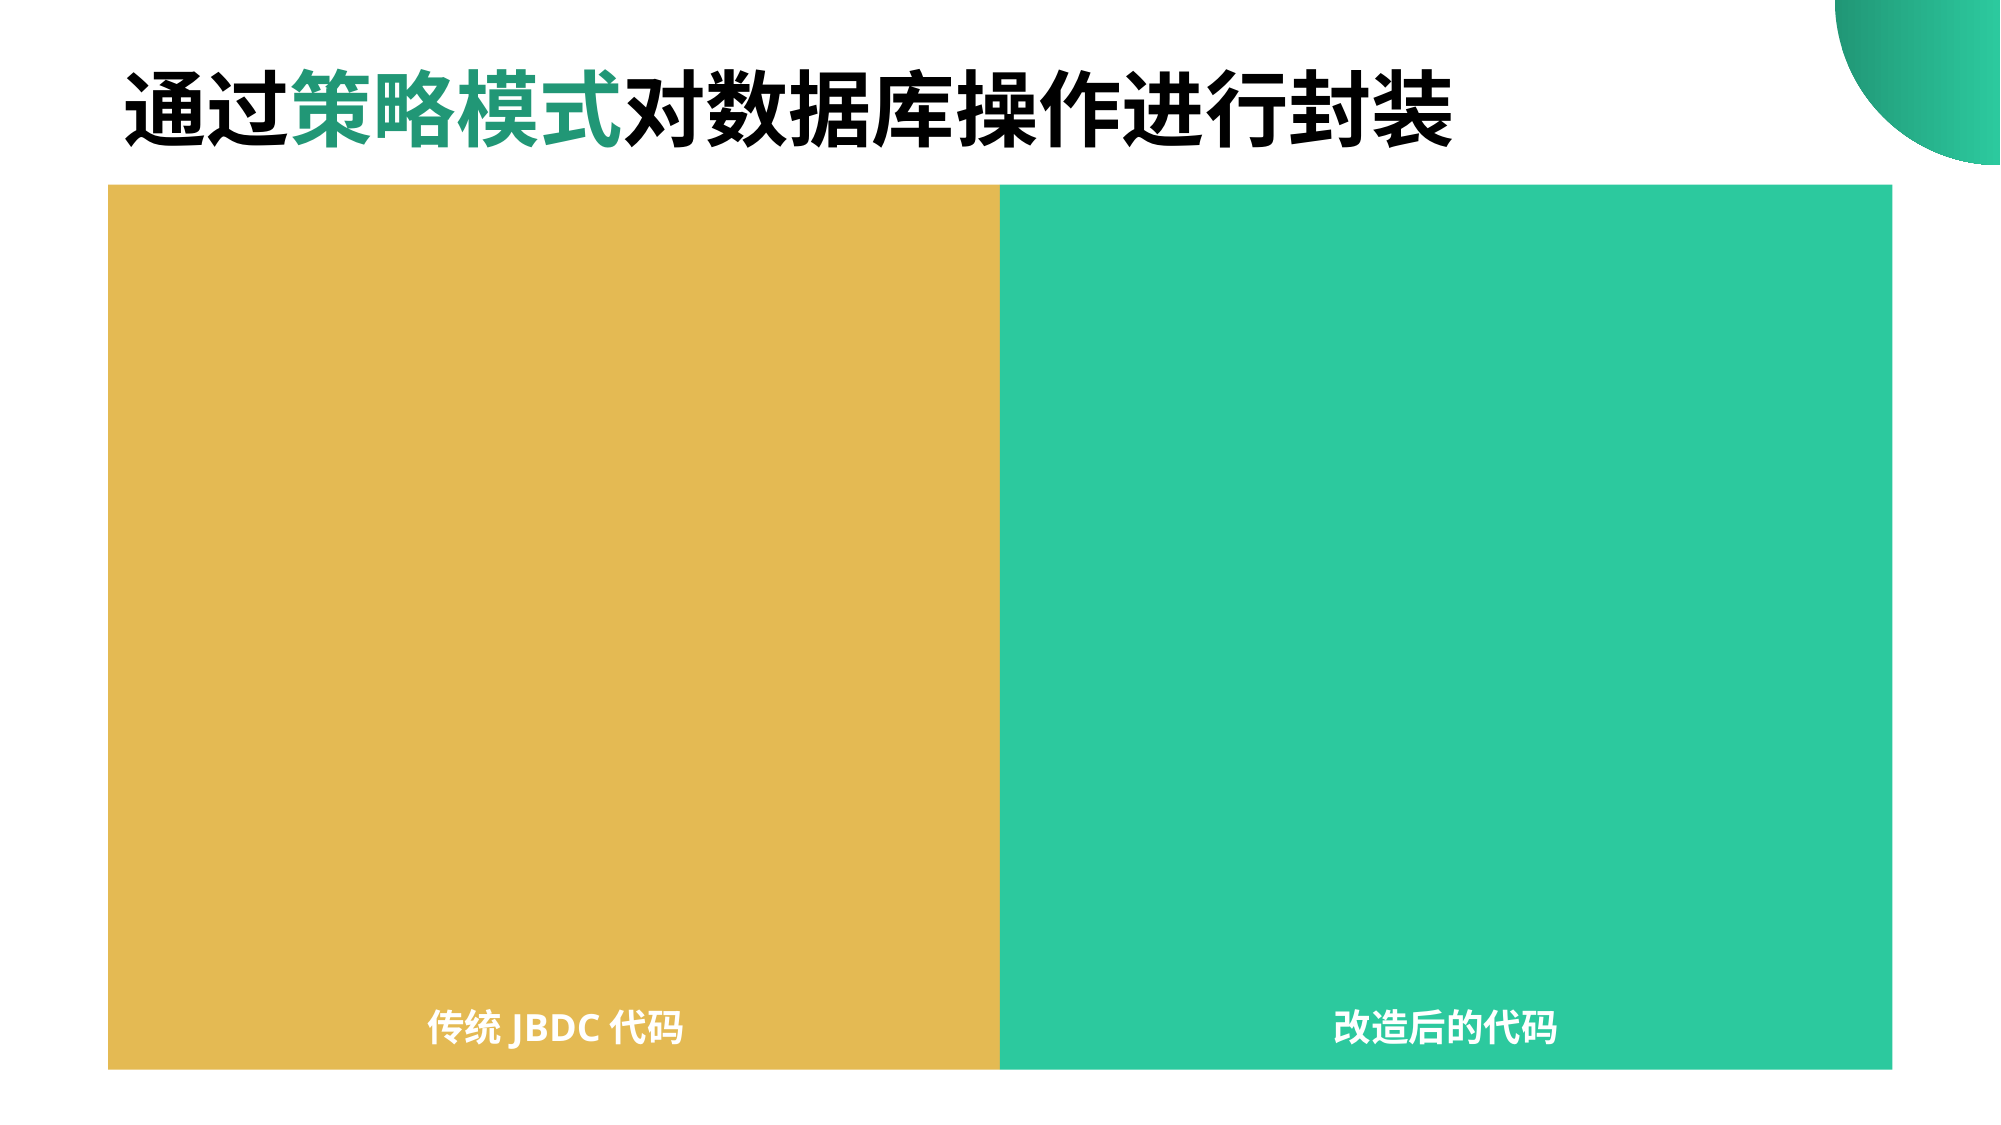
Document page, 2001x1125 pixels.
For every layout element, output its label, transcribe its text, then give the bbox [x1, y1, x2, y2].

text_box 改造后的代码 [1318, 996, 1574, 1057]
text_box [1833, 0, 2000, 167]
text_box 传统JBDC代码 [412, 996, 700, 1057]
text_box [107, 184, 999, 1071]
title 通过策略模式对数据库操作进行封装 [108, 49, 1890, 166]
text_box [999, 184, 1893, 1071]
